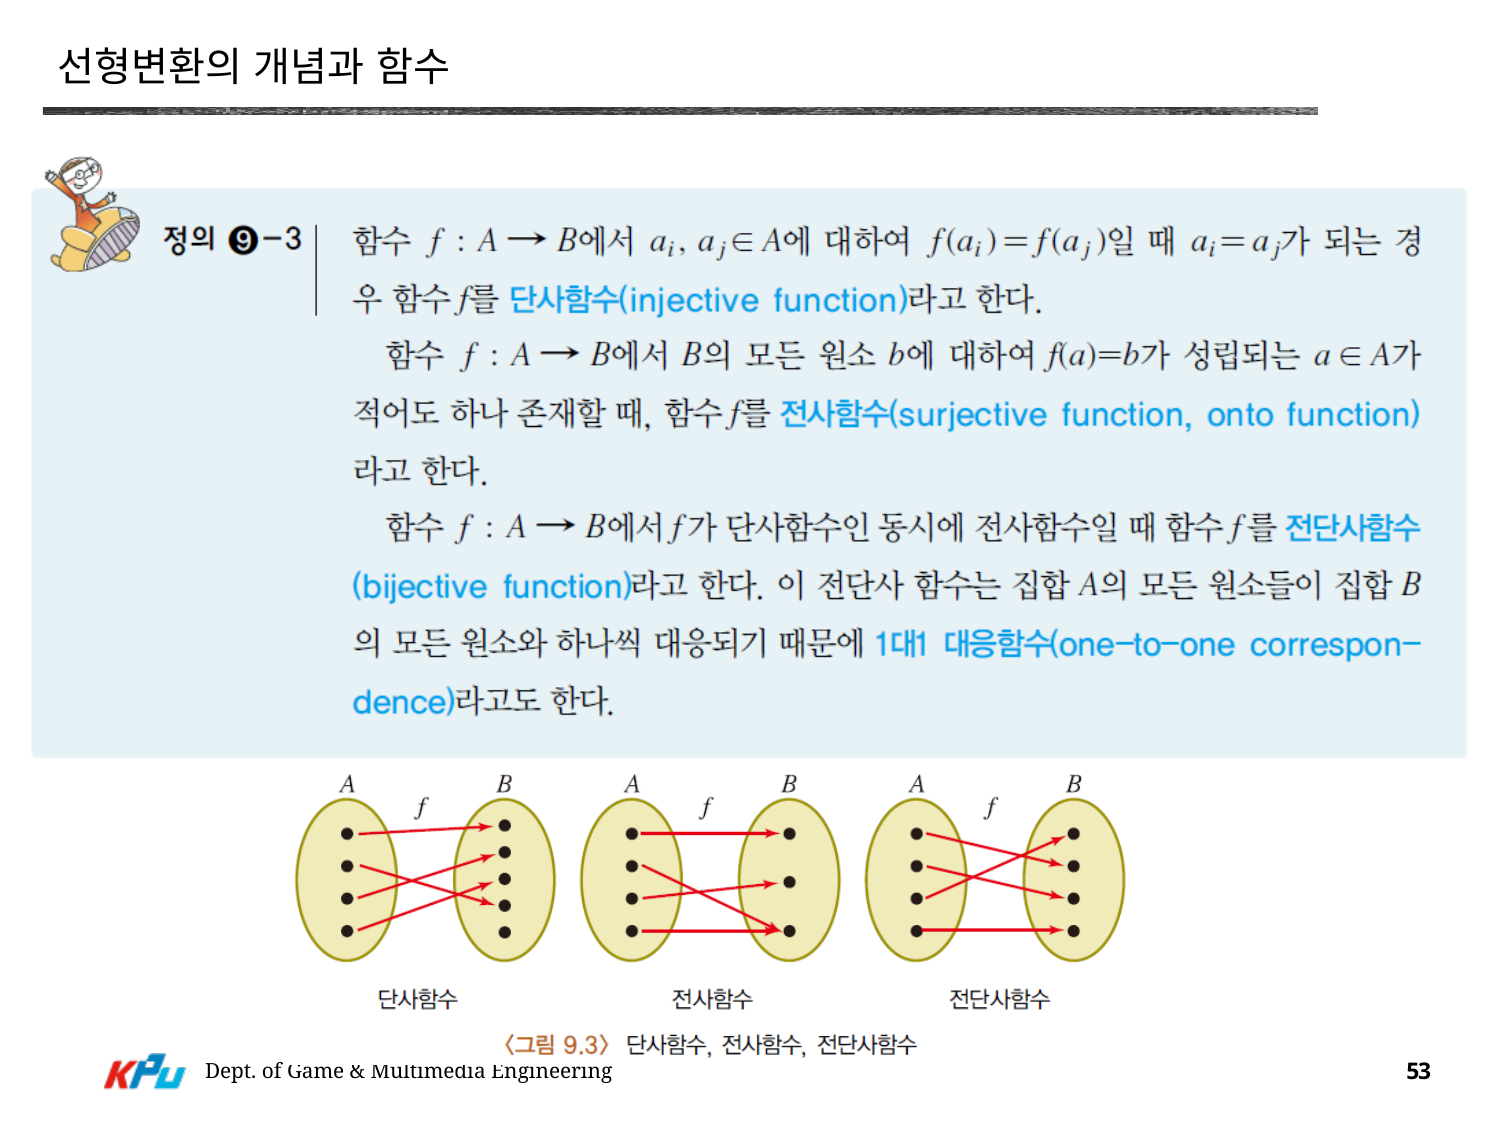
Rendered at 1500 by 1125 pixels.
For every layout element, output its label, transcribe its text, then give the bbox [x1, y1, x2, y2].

picture [0, 149, 1499, 1065]
picture [92, 1030, 191, 1120]
title 선형변환의 개념과 함수 [42, 39, 1458, 98]
footer Dept. of Game & Multimedia Engineering [190, 1042, 879, 1103]
slide_number 53 [1379, 1042, 1459, 1103]
